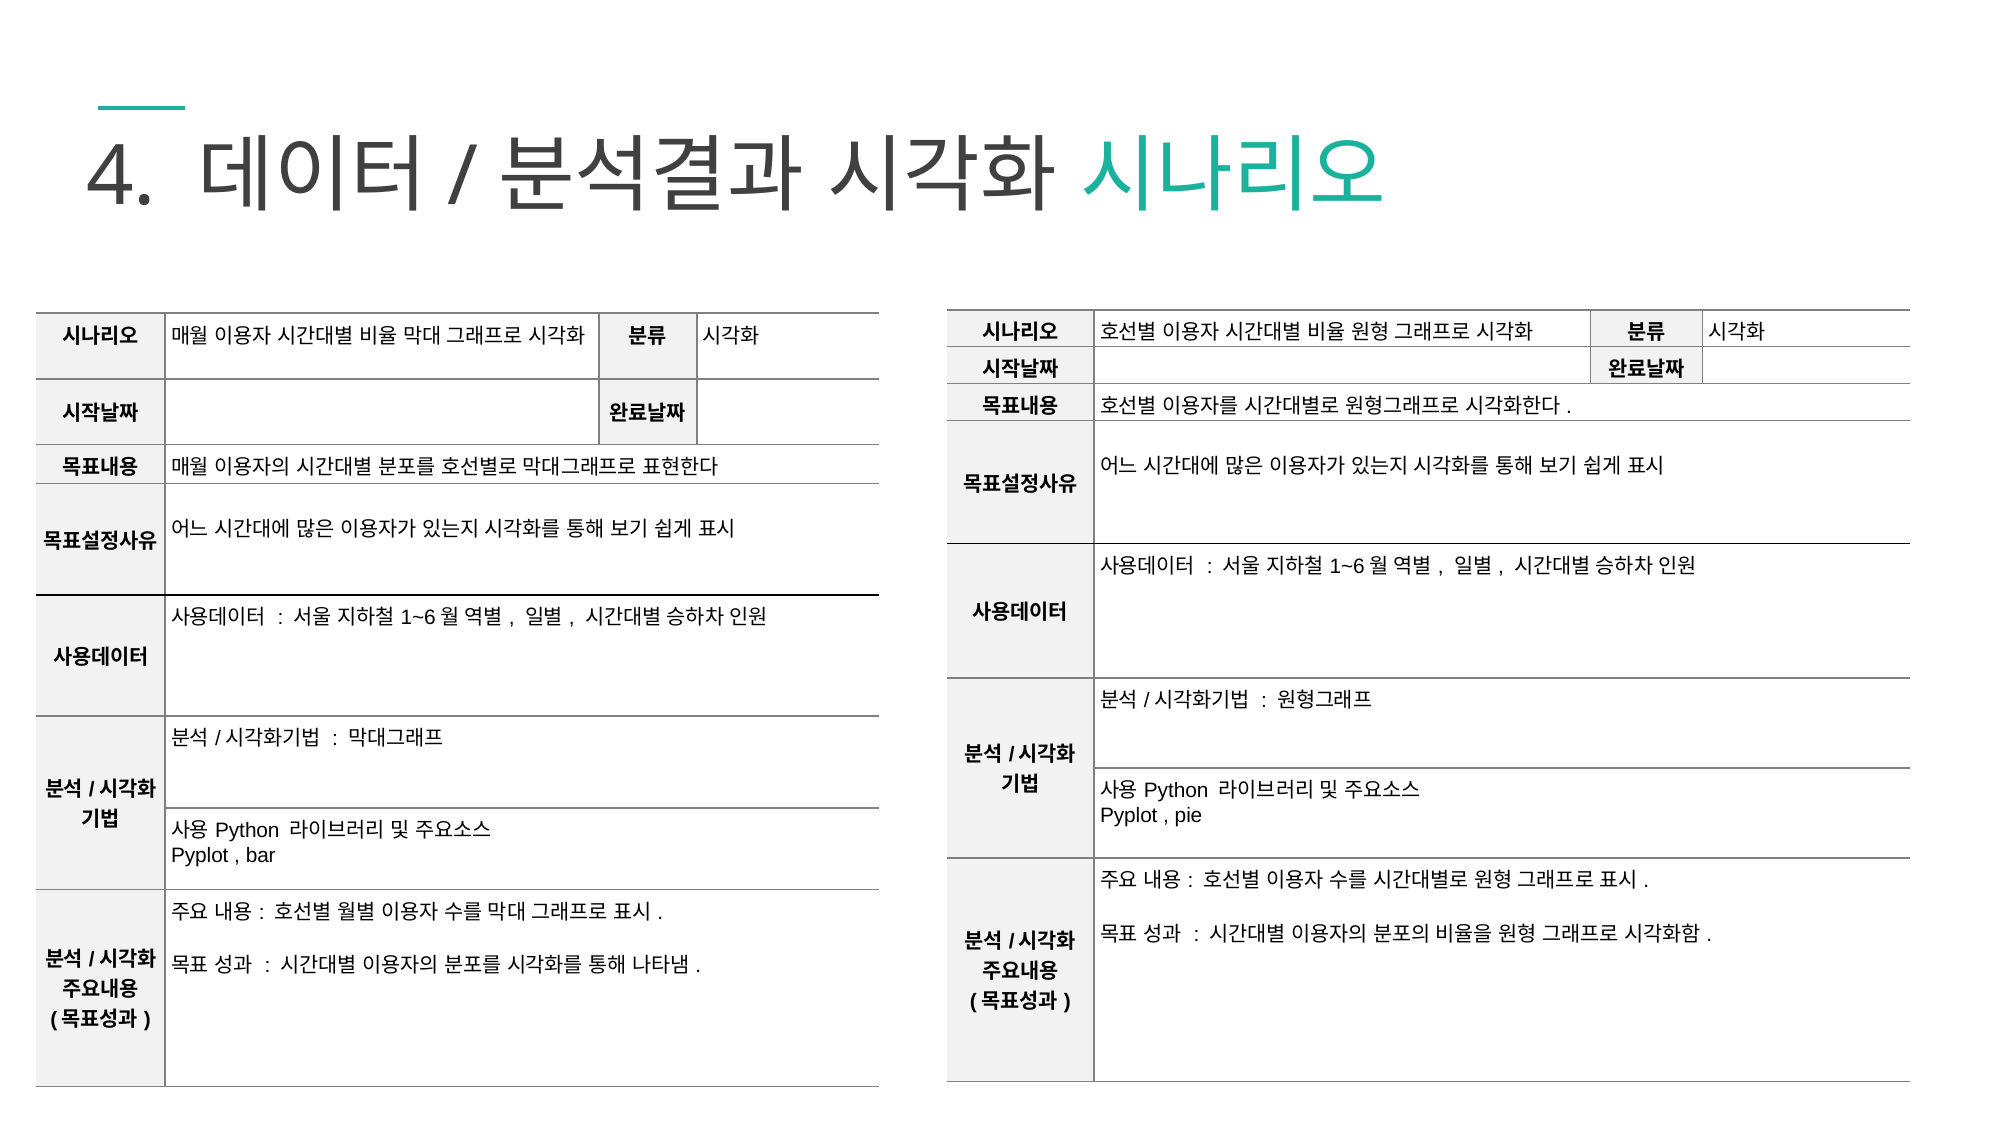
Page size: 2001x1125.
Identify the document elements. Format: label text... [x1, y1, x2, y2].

table_cell 어느 시간대에 많은 이용자가 있는지 시각화를 통해 보기 쉽게 표시 [166, 484, 879, 594]
table_header 호선별 이용자 시간대별 비율 원형 그래프로 시각화 [1095, 311, 1590, 346]
table_cell 목표설정사유 [36, 484, 164, 594]
table_cell 완료날짜 [600, 380, 696, 444]
table_cell [698, 380, 879, 444]
table_cell 분석/시각화 기법 [947, 679, 1093, 857]
table_cell 사용데이터 [947, 544, 1093, 677]
table_cell 주요 내용: 호선별 이용자 수를 시간대별로 원형 그래프로 표시. 목표 성과 : 시간대별 이용자의 분포의 비율을 원형 그래프로 시각화함. [1095, 859, 1910, 1081]
table_cell 분석/시각화 주요내용 (목표성과) [36, 890, 164, 1086]
table_cell 사용Python 라이브러리 및 주요소스 Pyplot , bar [166, 809, 879, 889]
table_cell 완료날짜 [1591, 347, 1702, 383]
table_cell [1095, 347, 1590, 383]
table_cell 분석/시각화 기법 [36, 717, 164, 889]
table_header 분류 [600, 314, 696, 378]
table_header 분류 [1591, 311, 1702, 346]
table_cell 분석/시각화기법 : 막대그래프 [166, 717, 879, 807]
table_cell 사용데이터 : 서울 지하철1~6월 역별, 일별, 시간대별 승하차 인원 [1095, 544, 1910, 677]
table_cell 목표내용 [36, 445, 164, 483]
table_cell [1703, 347, 1910, 383]
table_header 시나리오 [36, 314, 164, 378]
table_cell 시작날짜 [36, 380, 164, 444]
table_cell 호선별 이용자를 시간대별로 원형그래프로 시각화한다. [1095, 384, 1910, 420]
table_cell [166, 380, 598, 444]
table_cell 분석/시각화 주요내용 (목표성과) [947, 859, 1093, 1081]
table_cell 주요 내용: 호선별 월별 이용자 수를 막대 그래프로 표시. 목표 성과 : 시간대별 이용자의 분포를 시각화를 통해 나타냄. [166, 890, 879, 1086]
table_cell 어느 시간대에 많은 이용자가 있는지 시각화를 통해 보기 쉽게 표시 [1095, 421, 1910, 543]
table_header 매월 이용자 시간대별 비율 막대 그래프로 시각화 [166, 314, 598, 378]
table_cell 사용데이터 : 서울 지하철1~6월 역별, 일별, 시간대별 승하차 인원 [166, 596, 879, 715]
table_cell 목표내용 [947, 384, 1093, 420]
table_cell 사용데이터 [36, 596, 164, 715]
table_header 시각화 [1703, 311, 1910, 346]
table_cell 목표설정사유 [947, 421, 1093, 543]
table_cell 분석/시각화기법 : 원형그래프 [1095, 679, 1910, 767]
table_cell 매월 이용자의 시간대별 분포를 호선별로 막대그래프로 표현한다 [166, 445, 879, 483]
table_header 시나리오 [947, 311, 1093, 346]
table_header 시각화 [698, 314, 879, 378]
table_cell 사용Python 라이브러리 및 주요소스 Pyplot , pie [1095, 769, 1910, 857]
table_cell 시작날짜 [947, 347, 1093, 383]
text_box 4. 데이터/분석결과 시각화 시나리오 [71, 113, 1401, 229]
